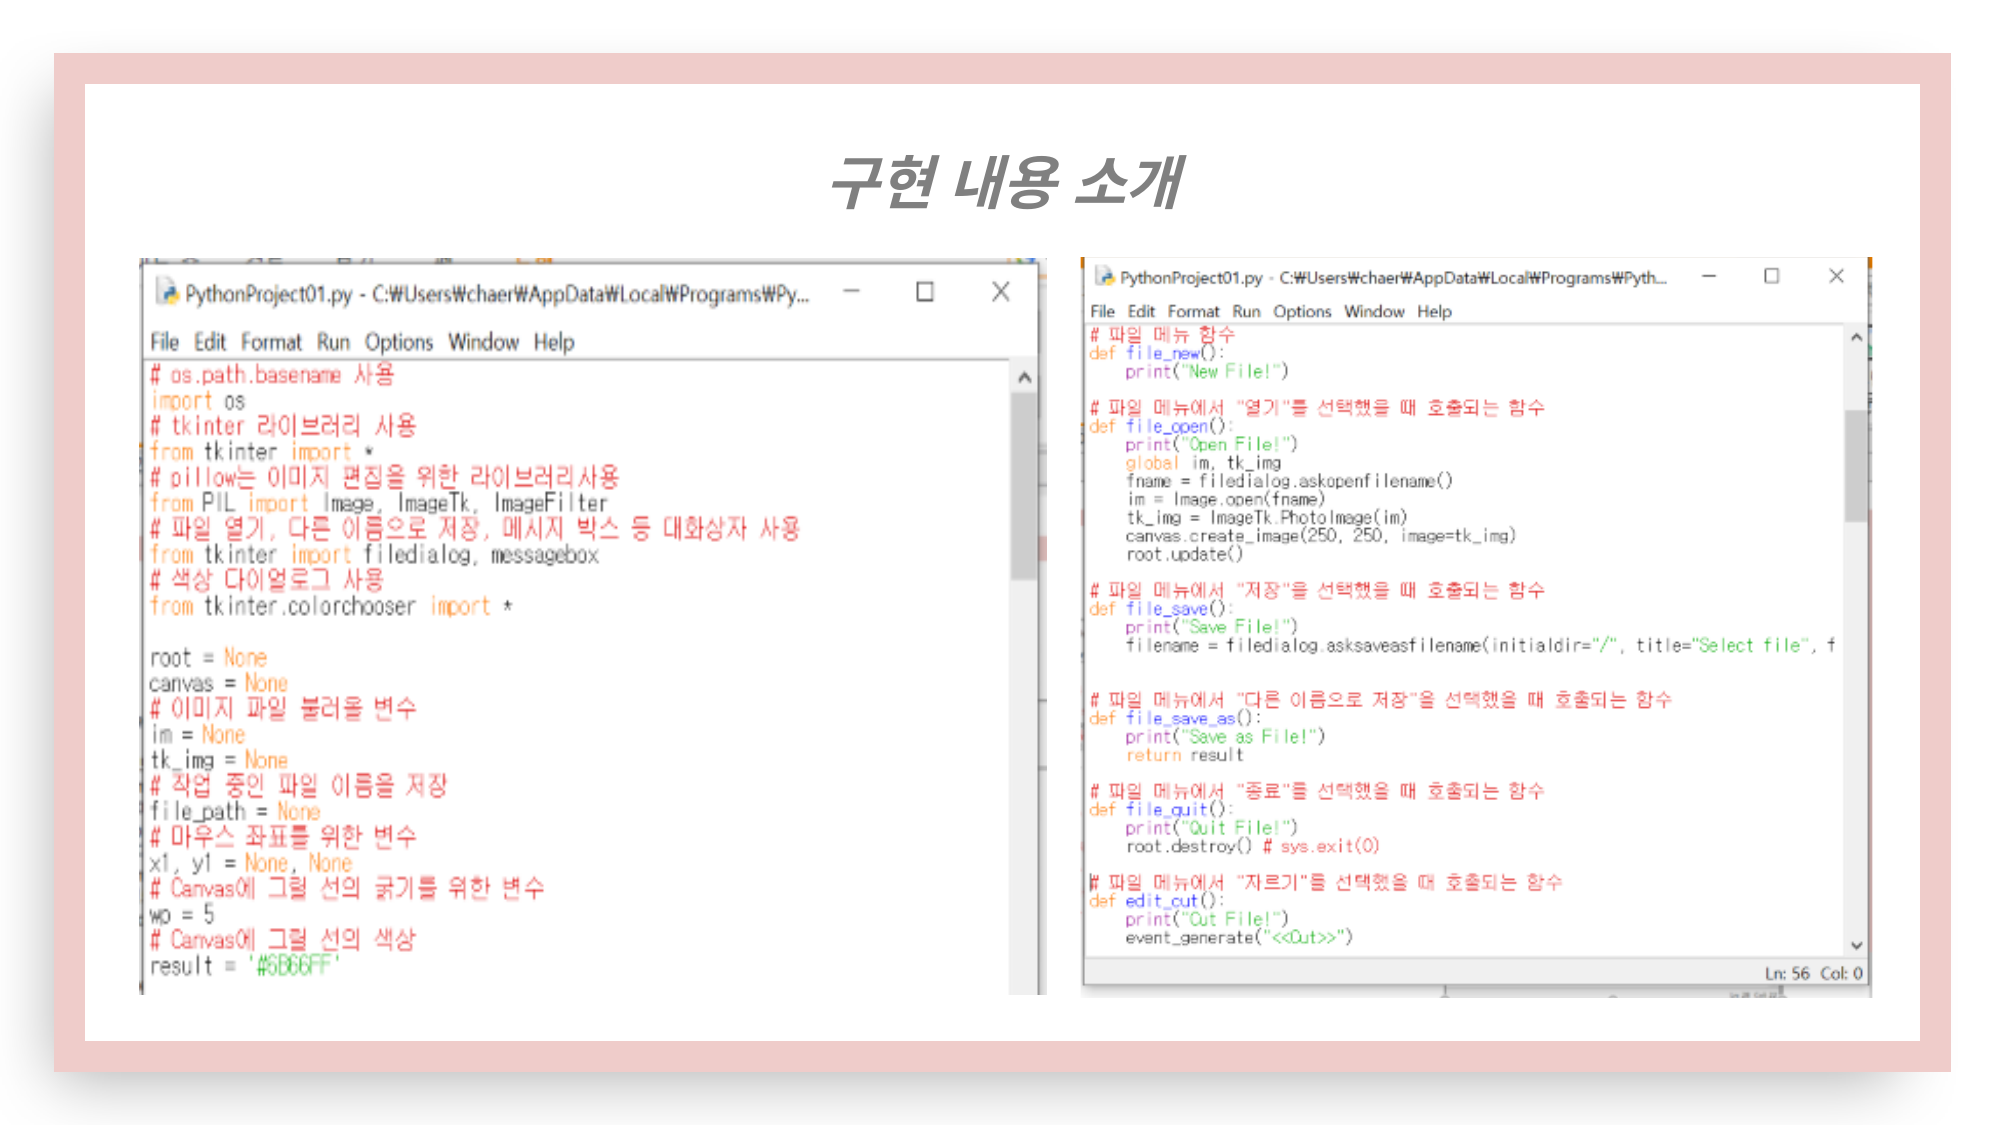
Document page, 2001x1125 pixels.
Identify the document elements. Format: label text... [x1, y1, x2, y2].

text_box 구현 내용 소개 [69, 68, 1937, 1057]
picture [1080, 257, 1873, 998]
picture [138, 258, 1047, 995]
